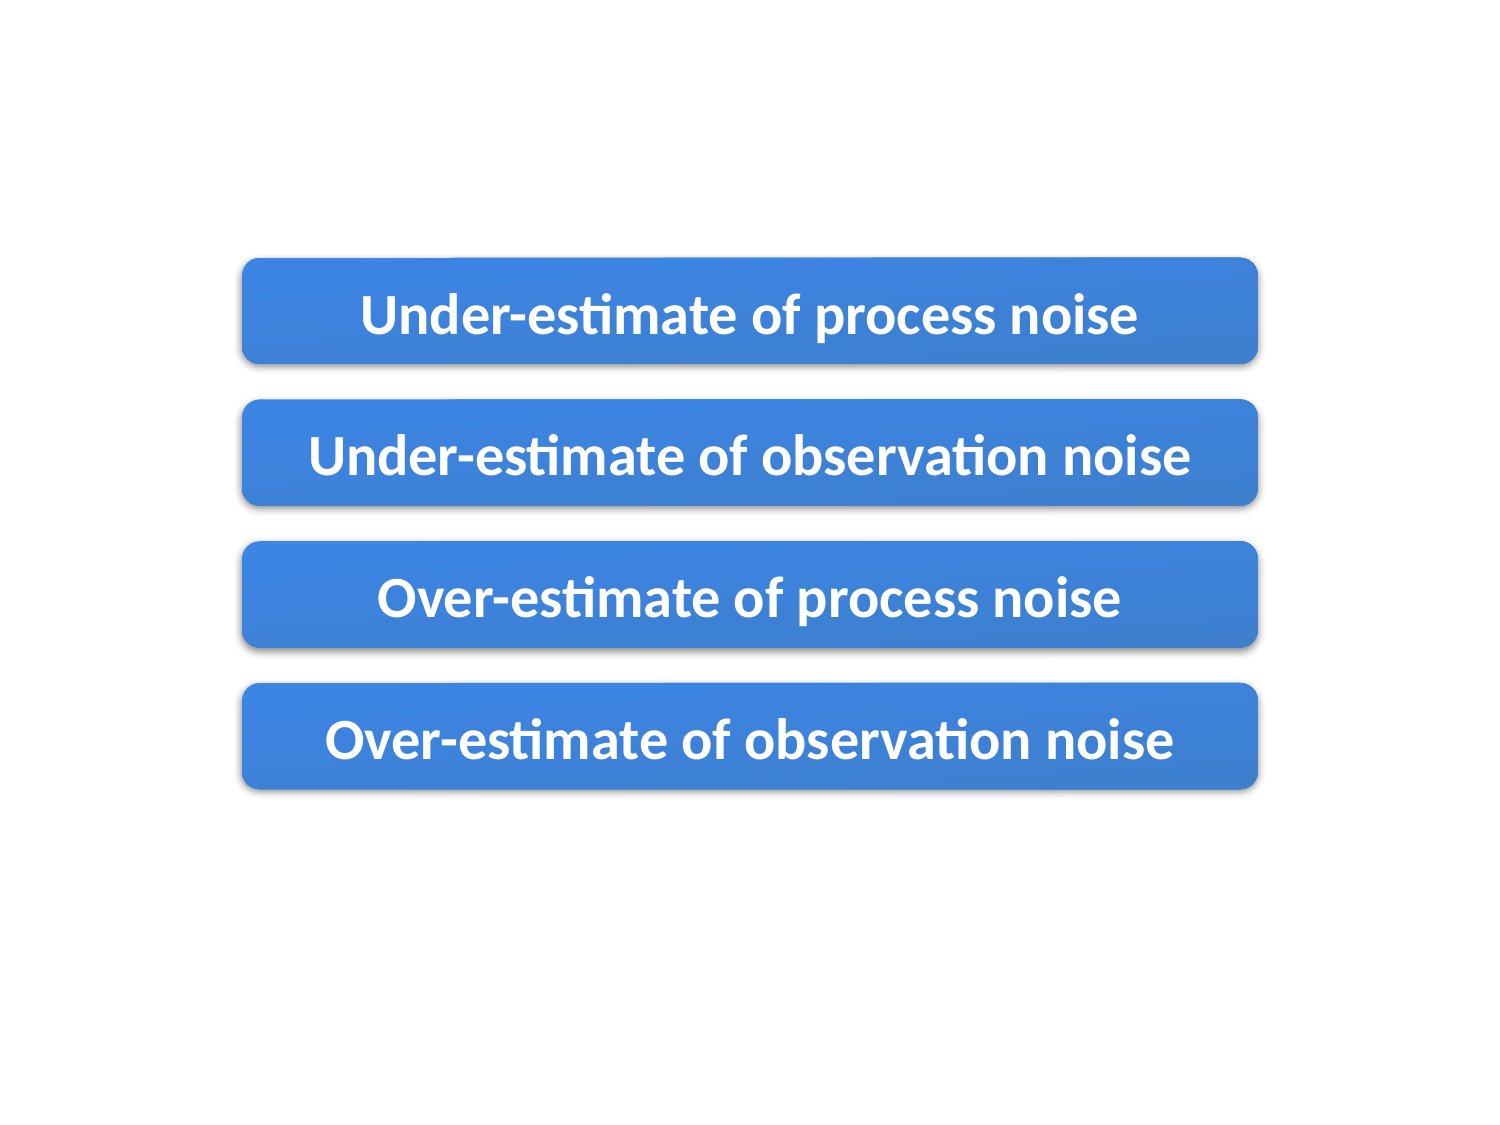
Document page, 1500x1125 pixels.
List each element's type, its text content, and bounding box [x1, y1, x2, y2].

text_box Under-estimate of observation noise [242, 399, 1258, 506]
text_box Over-estimate of observation noise [242, 682, 1258, 790]
text_box Under-estimate of process noise [242, 257, 1258, 364]
text_box Over-estimate of process noise [242, 541, 1258, 648]
